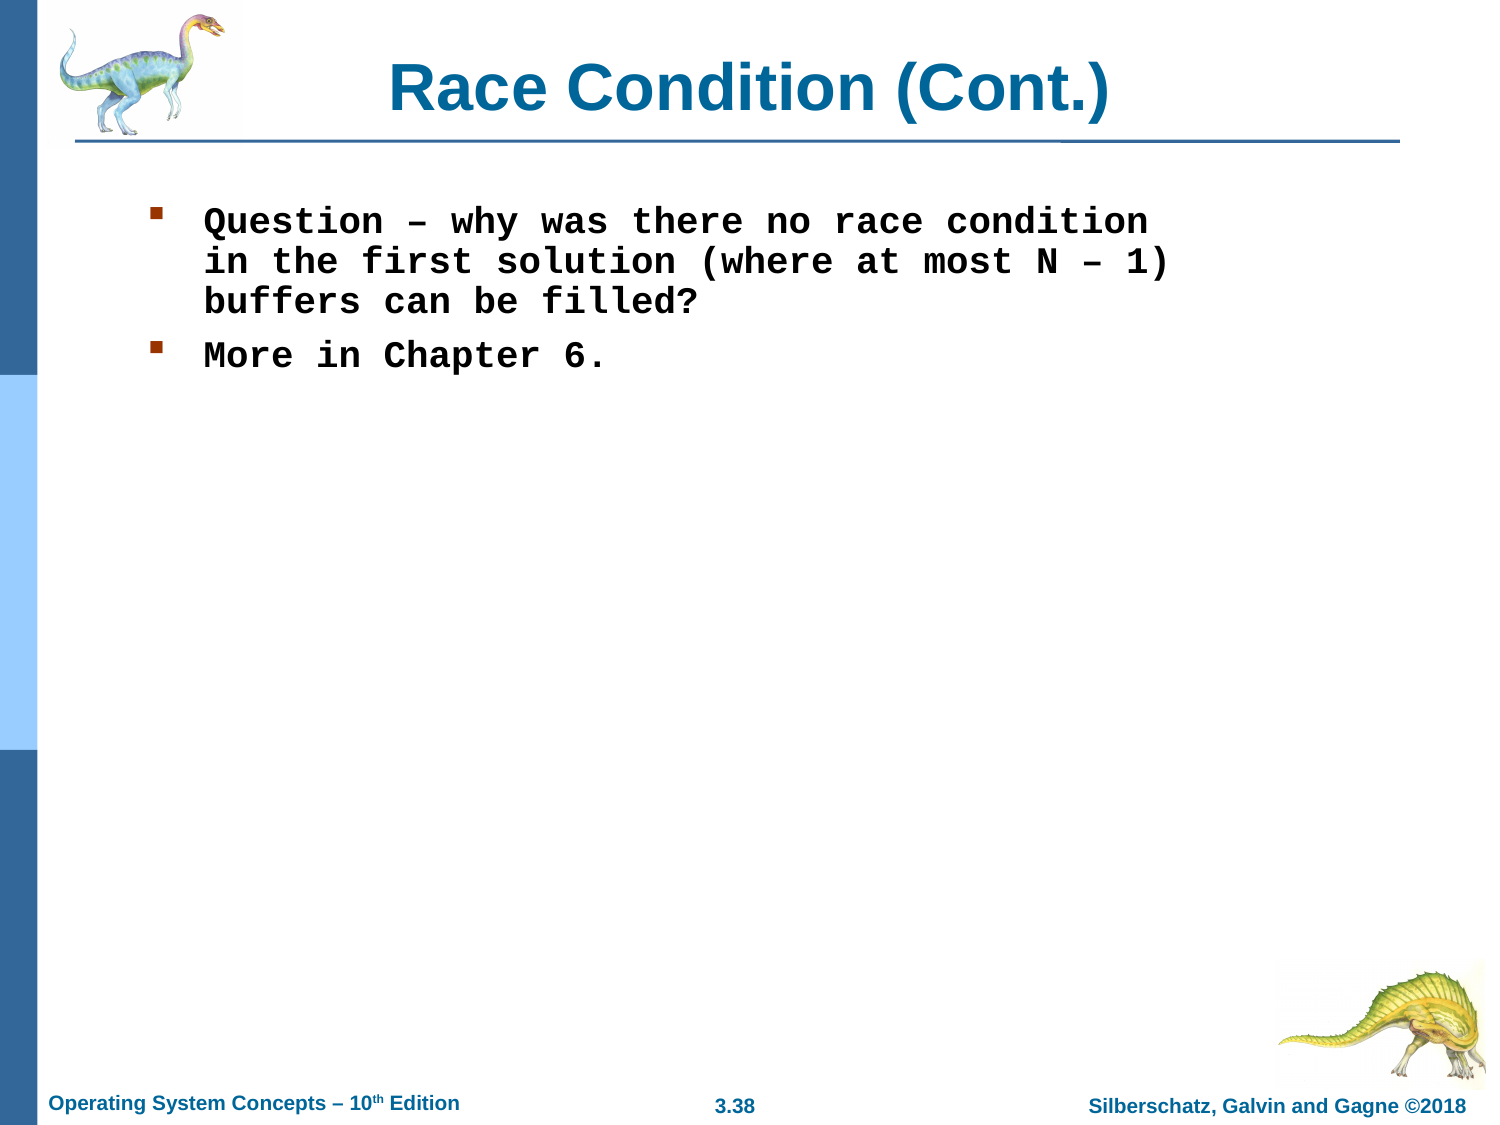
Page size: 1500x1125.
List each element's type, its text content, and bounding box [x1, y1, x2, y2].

list Question – why was there no race condition in the first solution (where at most N – 1) buffers can be filled? More in Chapter 6. [132, 193, 1207, 972]
picture [1275, 959, 1486, 1090]
picture [46, 0, 243, 149]
title Race Condition (Cont.) [75, 36, 1425, 132]
